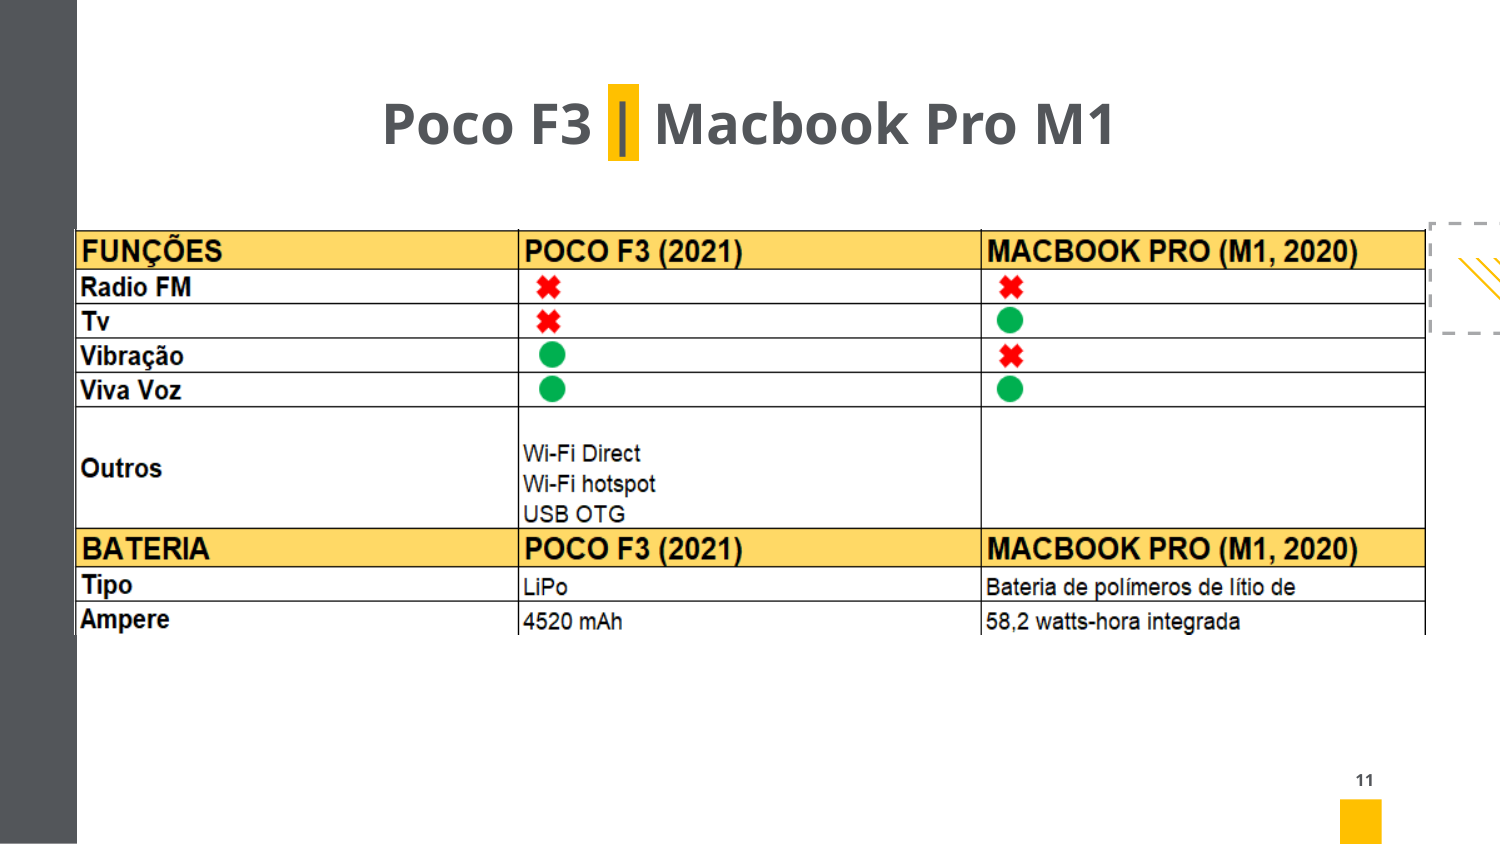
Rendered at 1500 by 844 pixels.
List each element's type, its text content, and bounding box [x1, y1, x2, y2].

picture [74, 229, 1426, 636]
title Poco F3 | Macbook Pro M1 [284, 76, 1216, 171]
slide_number 11 [1340, 755, 1416, 792]
